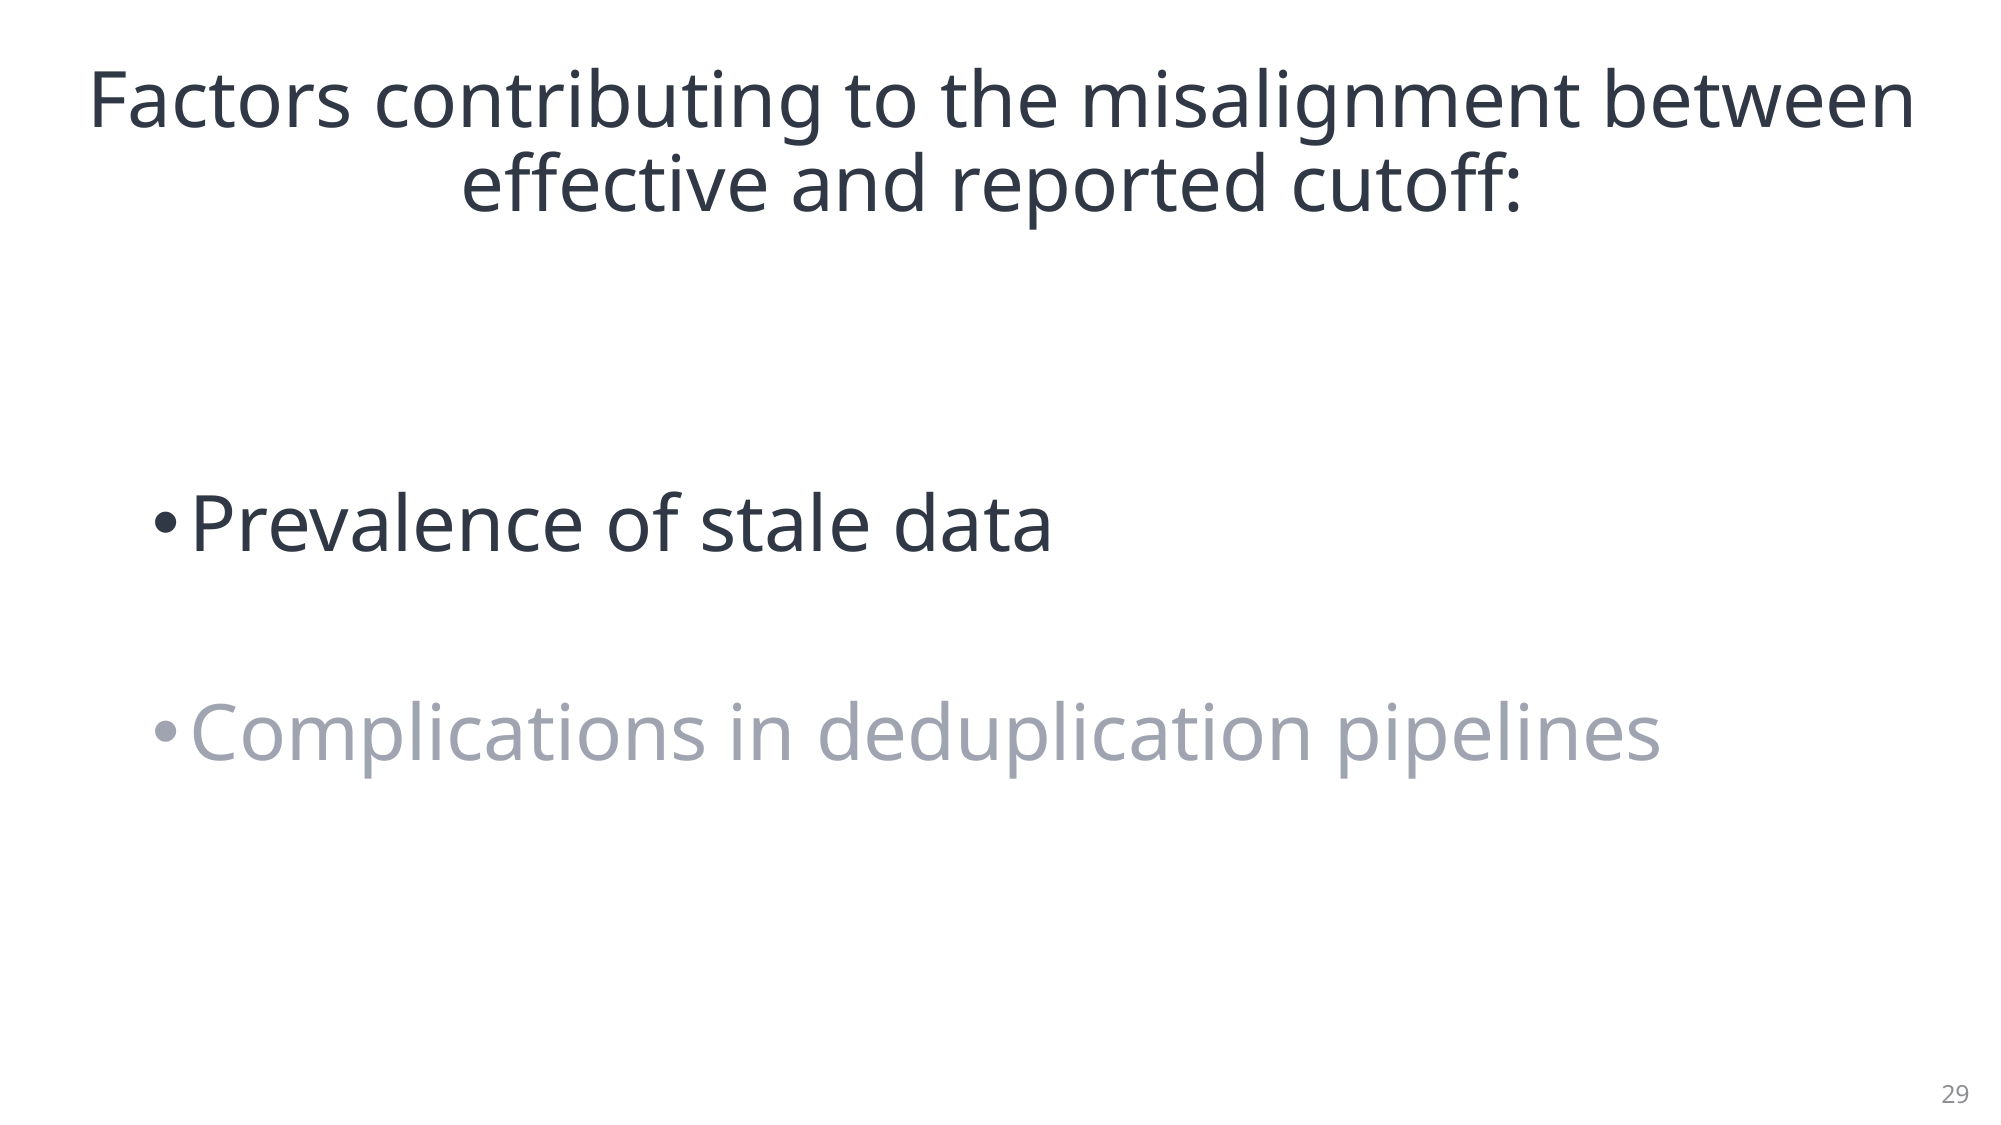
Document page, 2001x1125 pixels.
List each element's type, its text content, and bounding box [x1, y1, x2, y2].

title Factors contributing to the misalignment between effective and reported cutoff: [32, 62, 1974, 228]
list Prevalence of stale data Complications in deduplication pipelines [137, 248, 1863, 1014]
slide_number 29 [1912, 1065, 2000, 1125]
